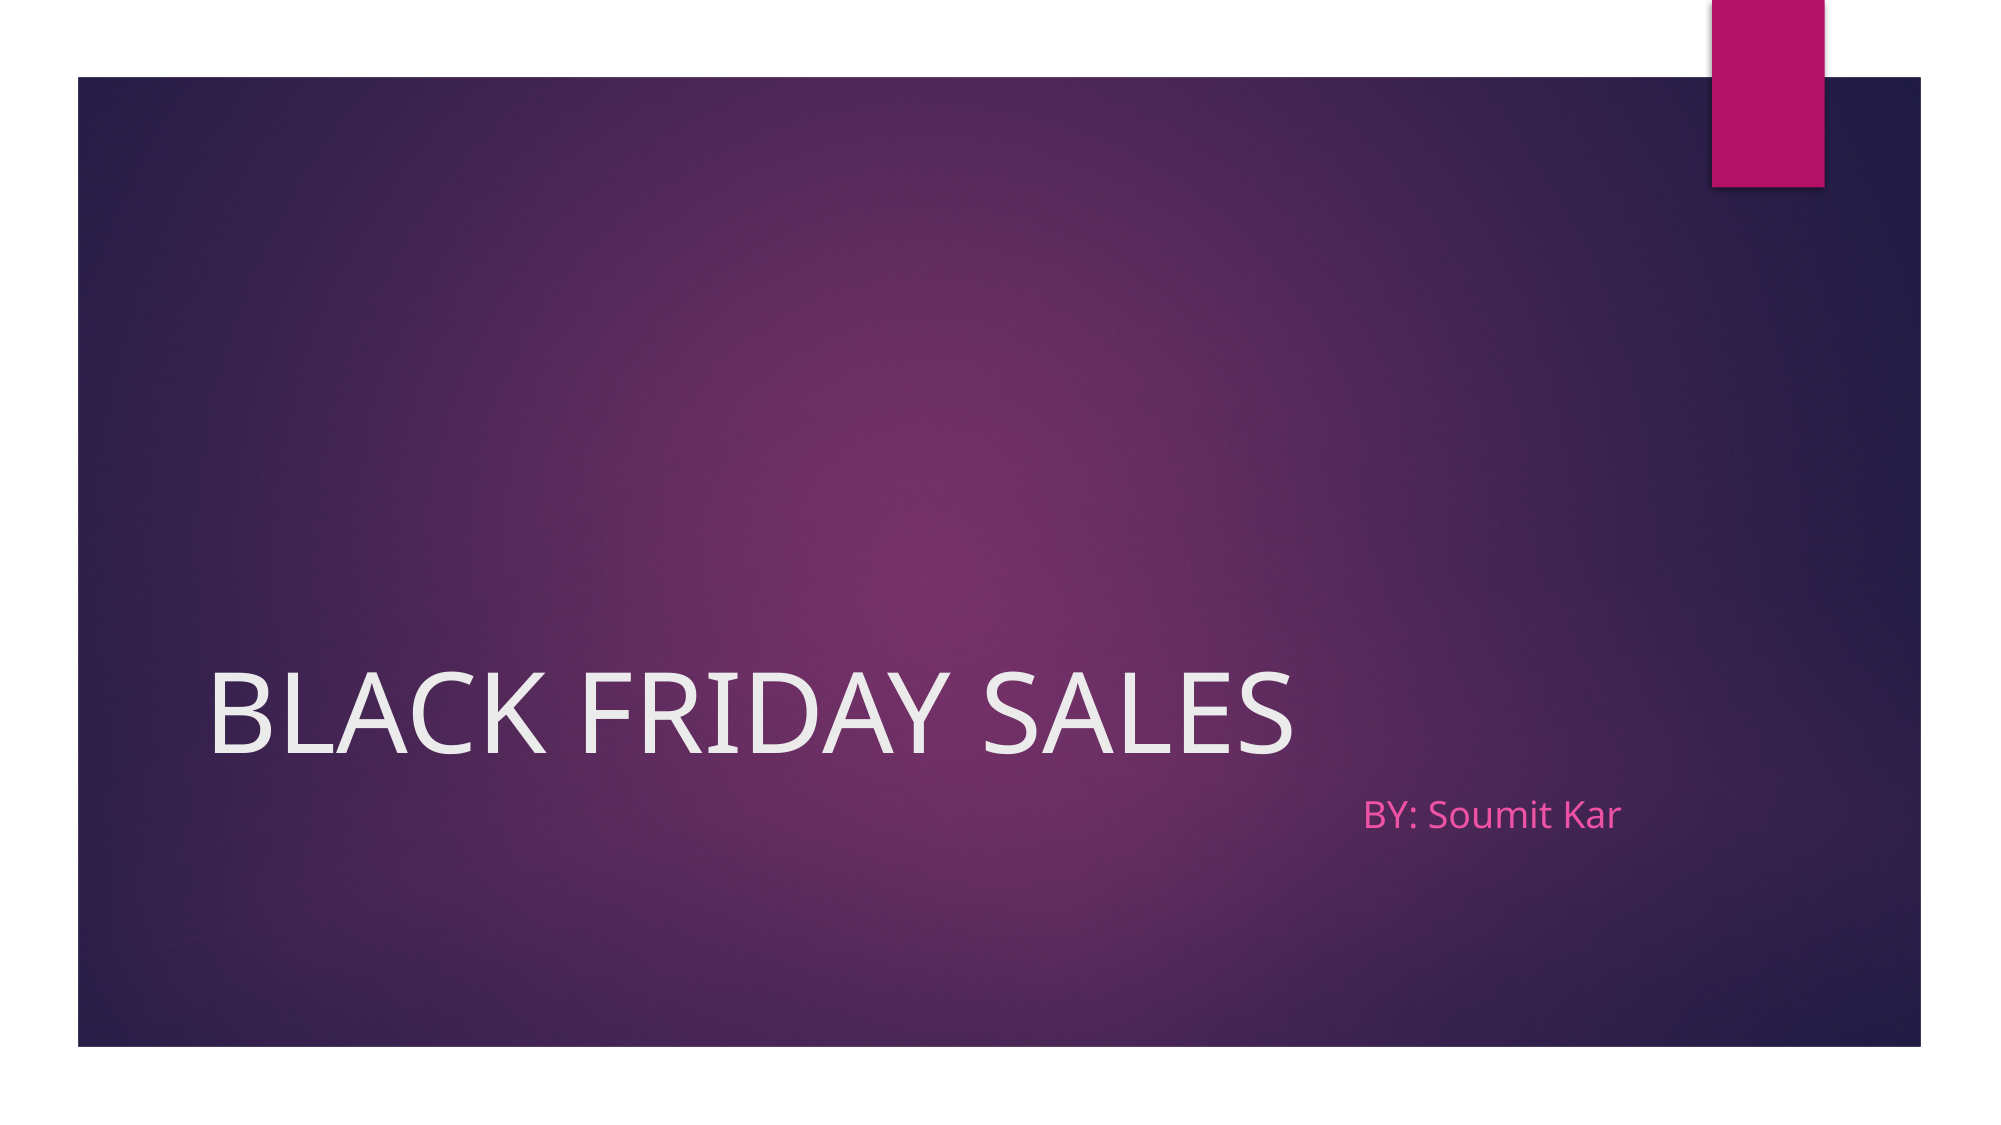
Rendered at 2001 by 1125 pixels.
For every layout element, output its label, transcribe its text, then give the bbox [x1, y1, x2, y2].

title BLACK FRIDAY SALES [189, 344, 1638, 783]
subtitle BY: Soumit Kar [189, 783, 1638, 925]
picture [79, 78, 1920, 1046]
